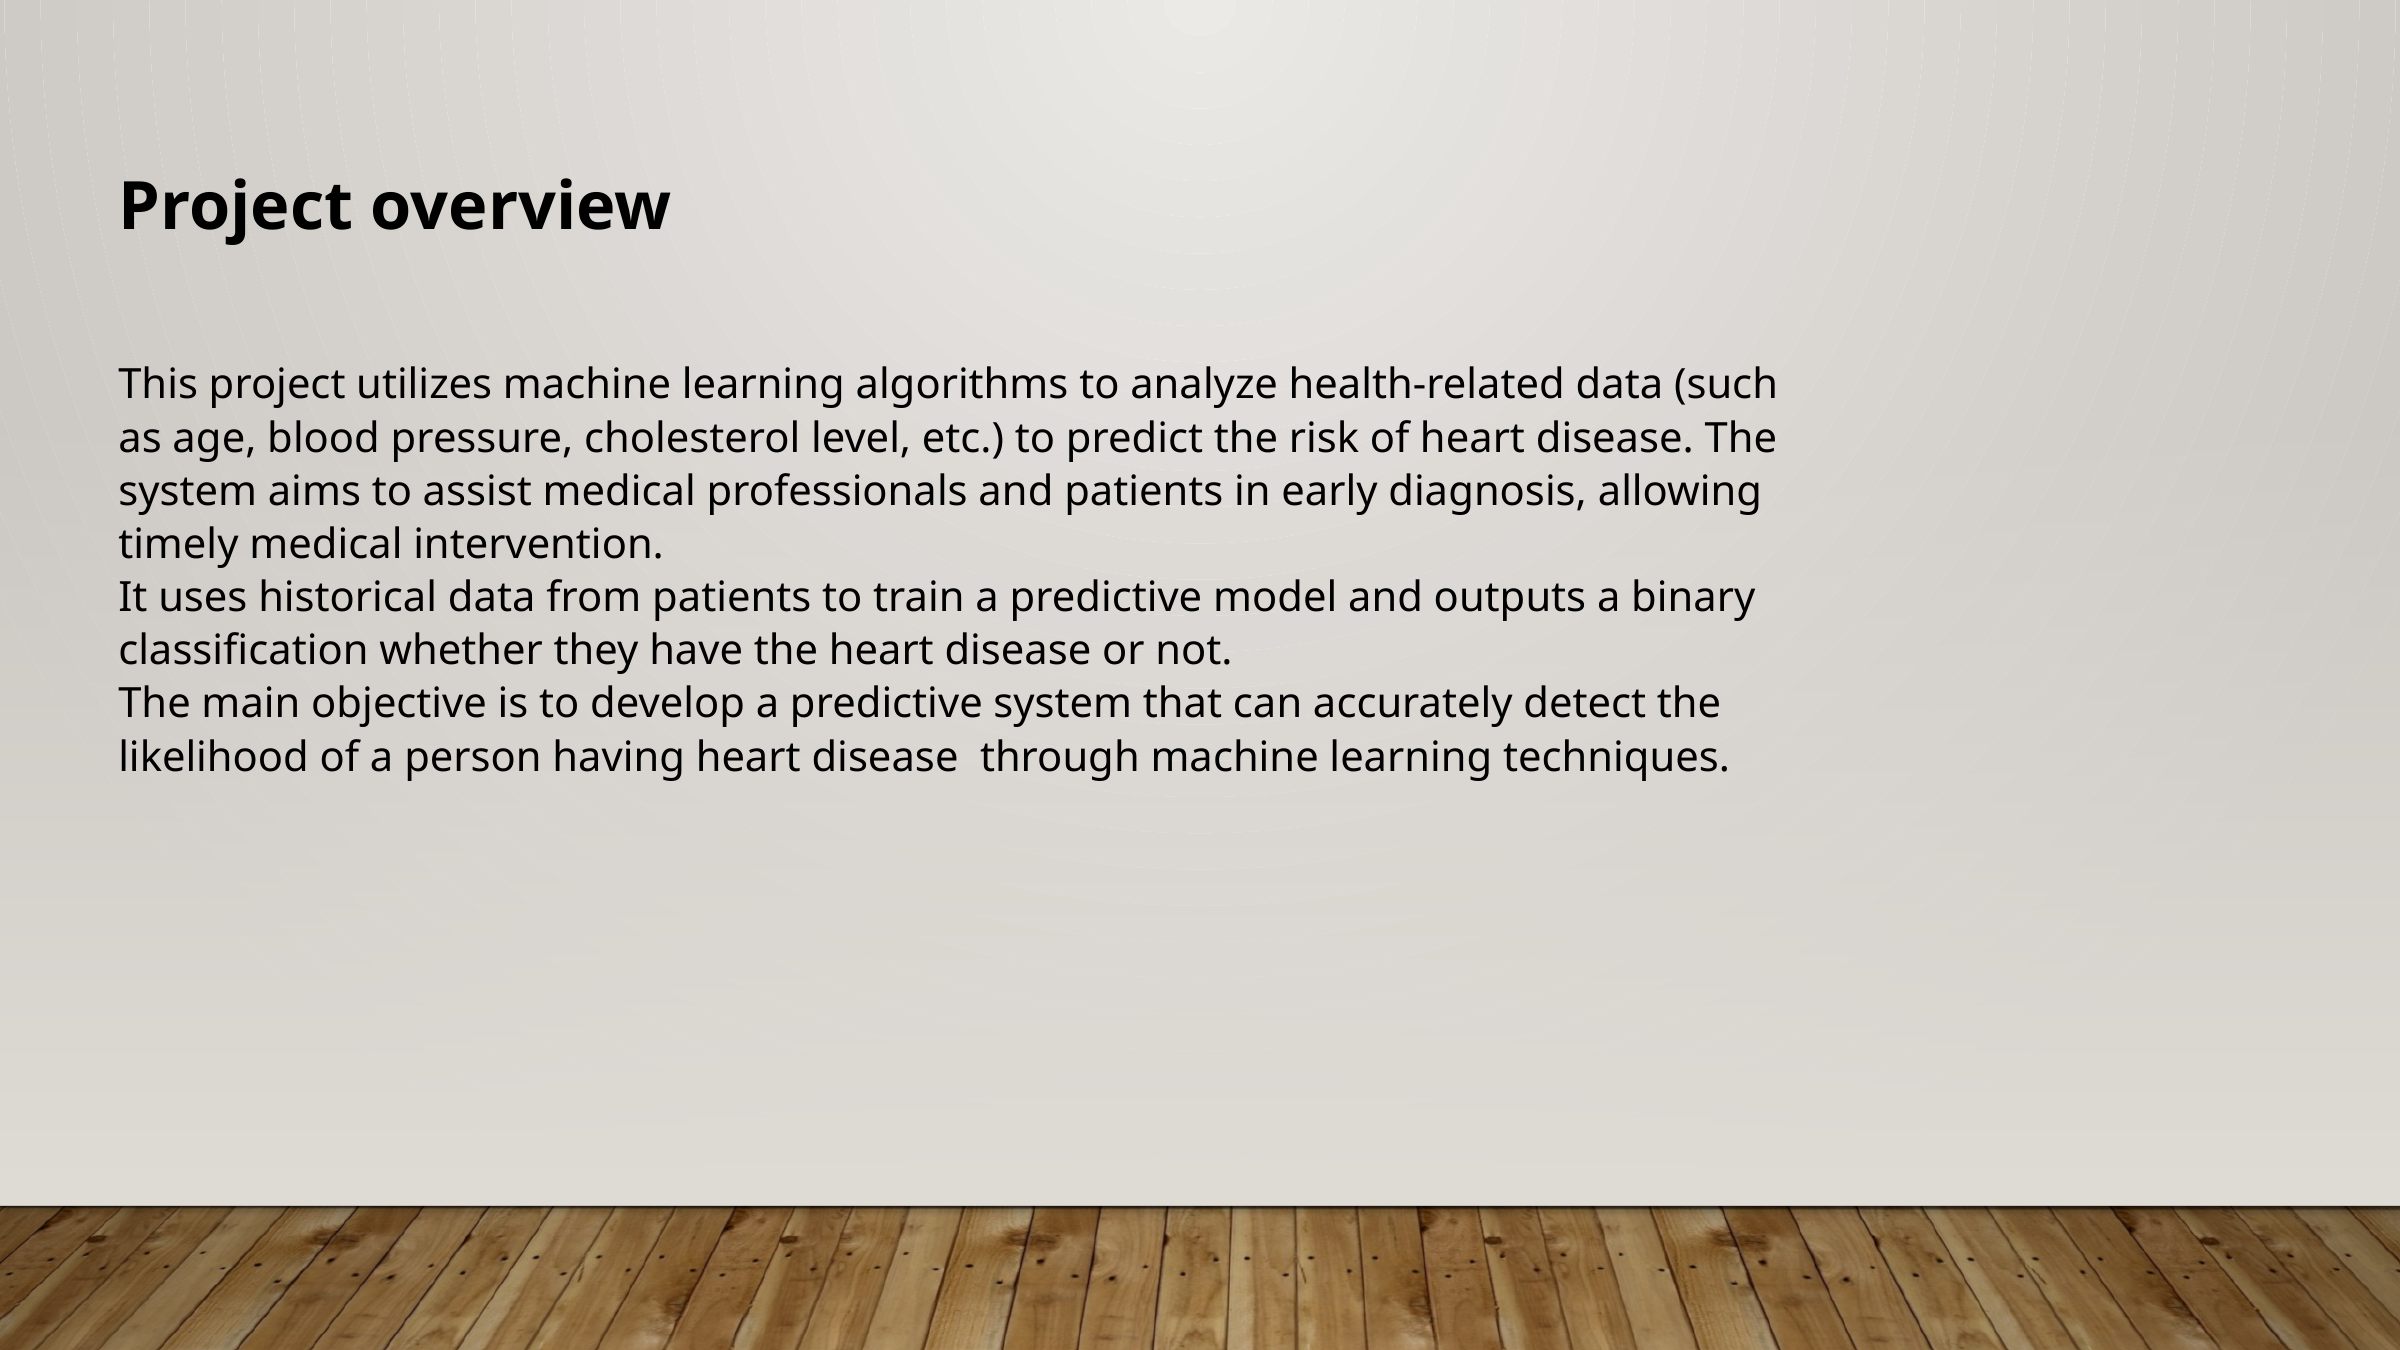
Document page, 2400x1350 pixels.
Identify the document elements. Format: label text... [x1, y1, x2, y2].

picture [0, 1206, 2400, 1350]
text_box Project overview [118, 137, 1172, 260]
text_box This project utilizes machine learning algorithms to analyze health-related data (such as age, blood pressure, cholesterol level, etc.) to predict the risk of heart disease. The system aims to assist medical professionals and patients in early diagnosis, allowing timely medical intervention. It uses historical data from patients to train a predictive model and outputs a binary classification whether they have the heart disease or not. The main objective is to develop a predictive system that can accurately detect the likelihood of a person having heart disease through machine learning techniques. [118, 354, 1788, 1143]
